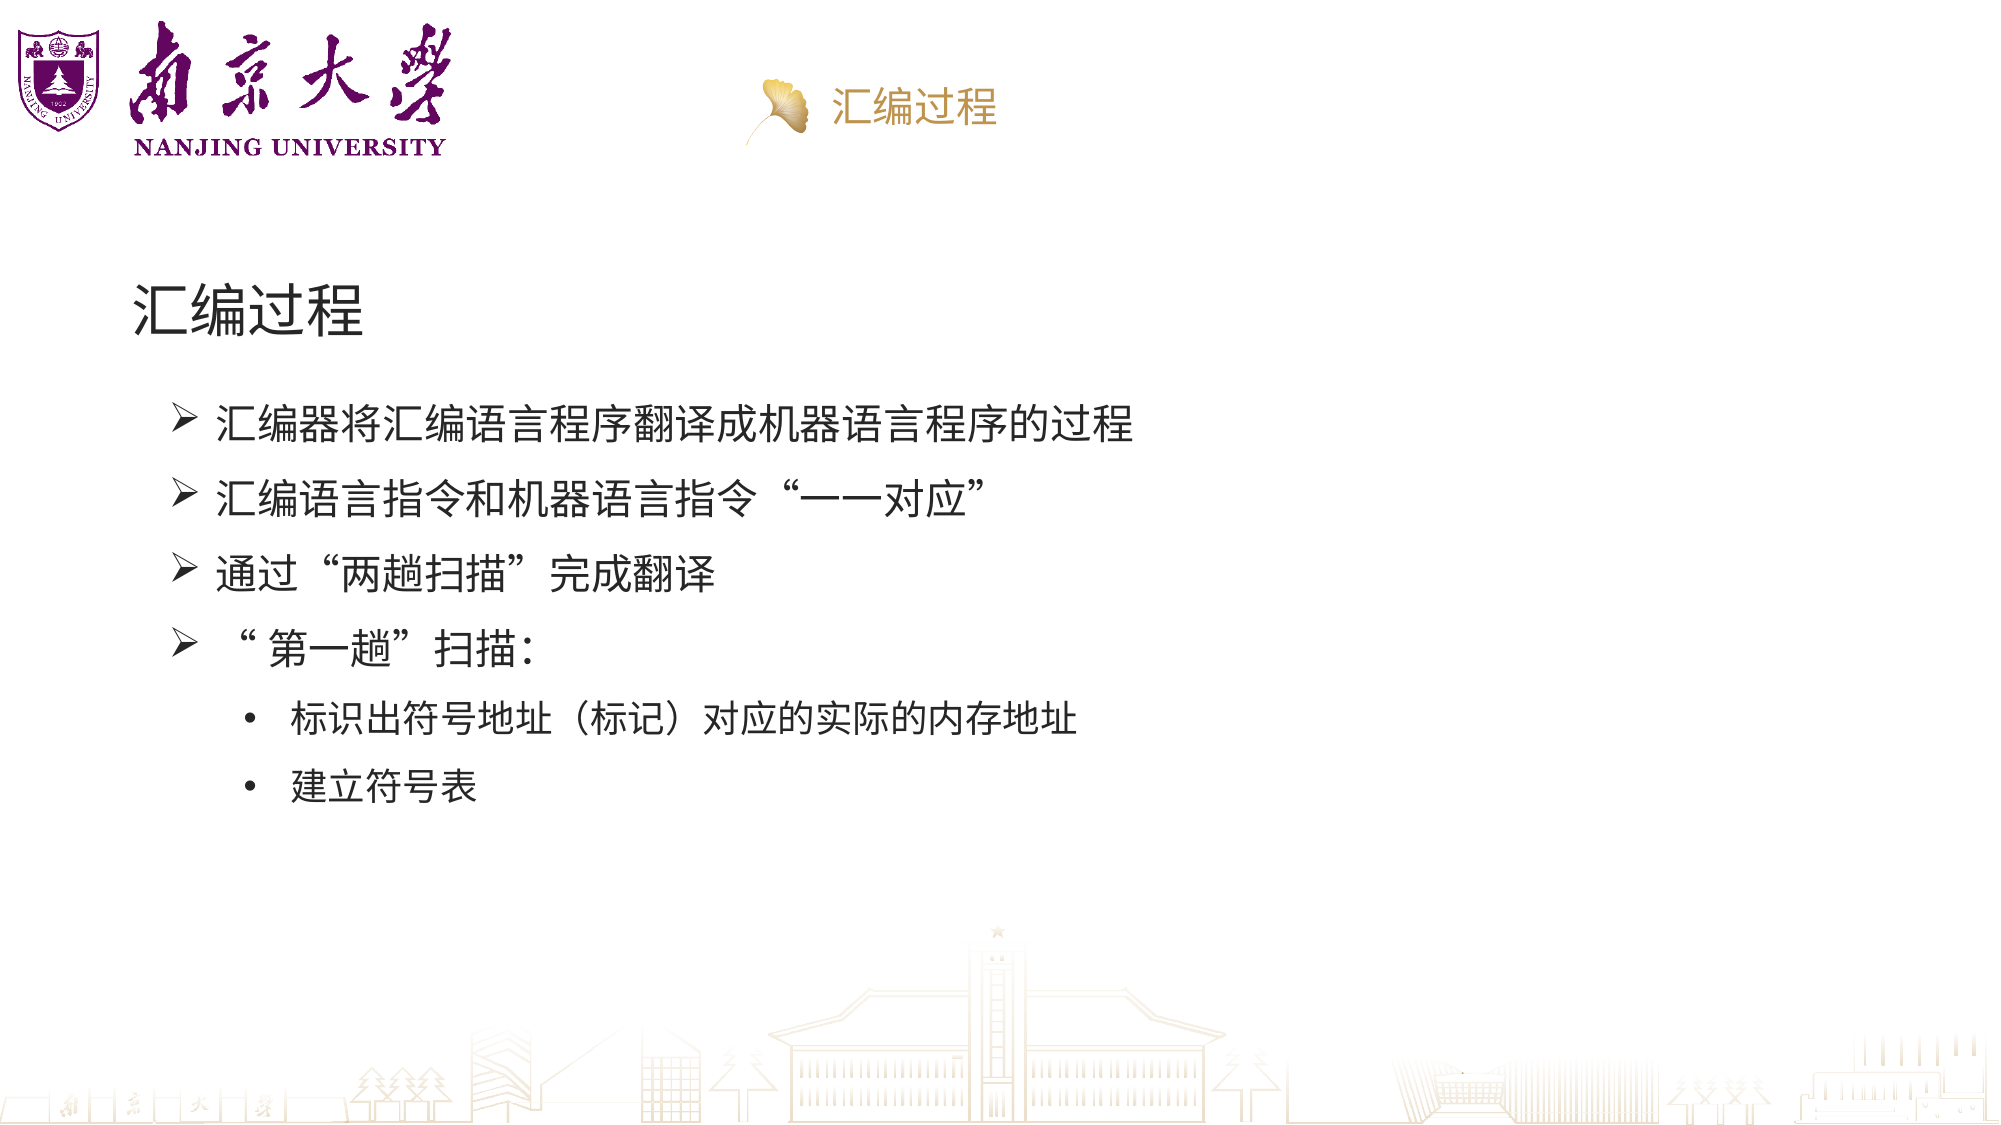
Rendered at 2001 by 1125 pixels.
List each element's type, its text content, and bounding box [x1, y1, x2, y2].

picture [18, 21, 451, 160]
picture [731, 64, 830, 169]
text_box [116, 249, 1843, 812]
text_box 汇编过程 [816, 73, 1226, 139]
